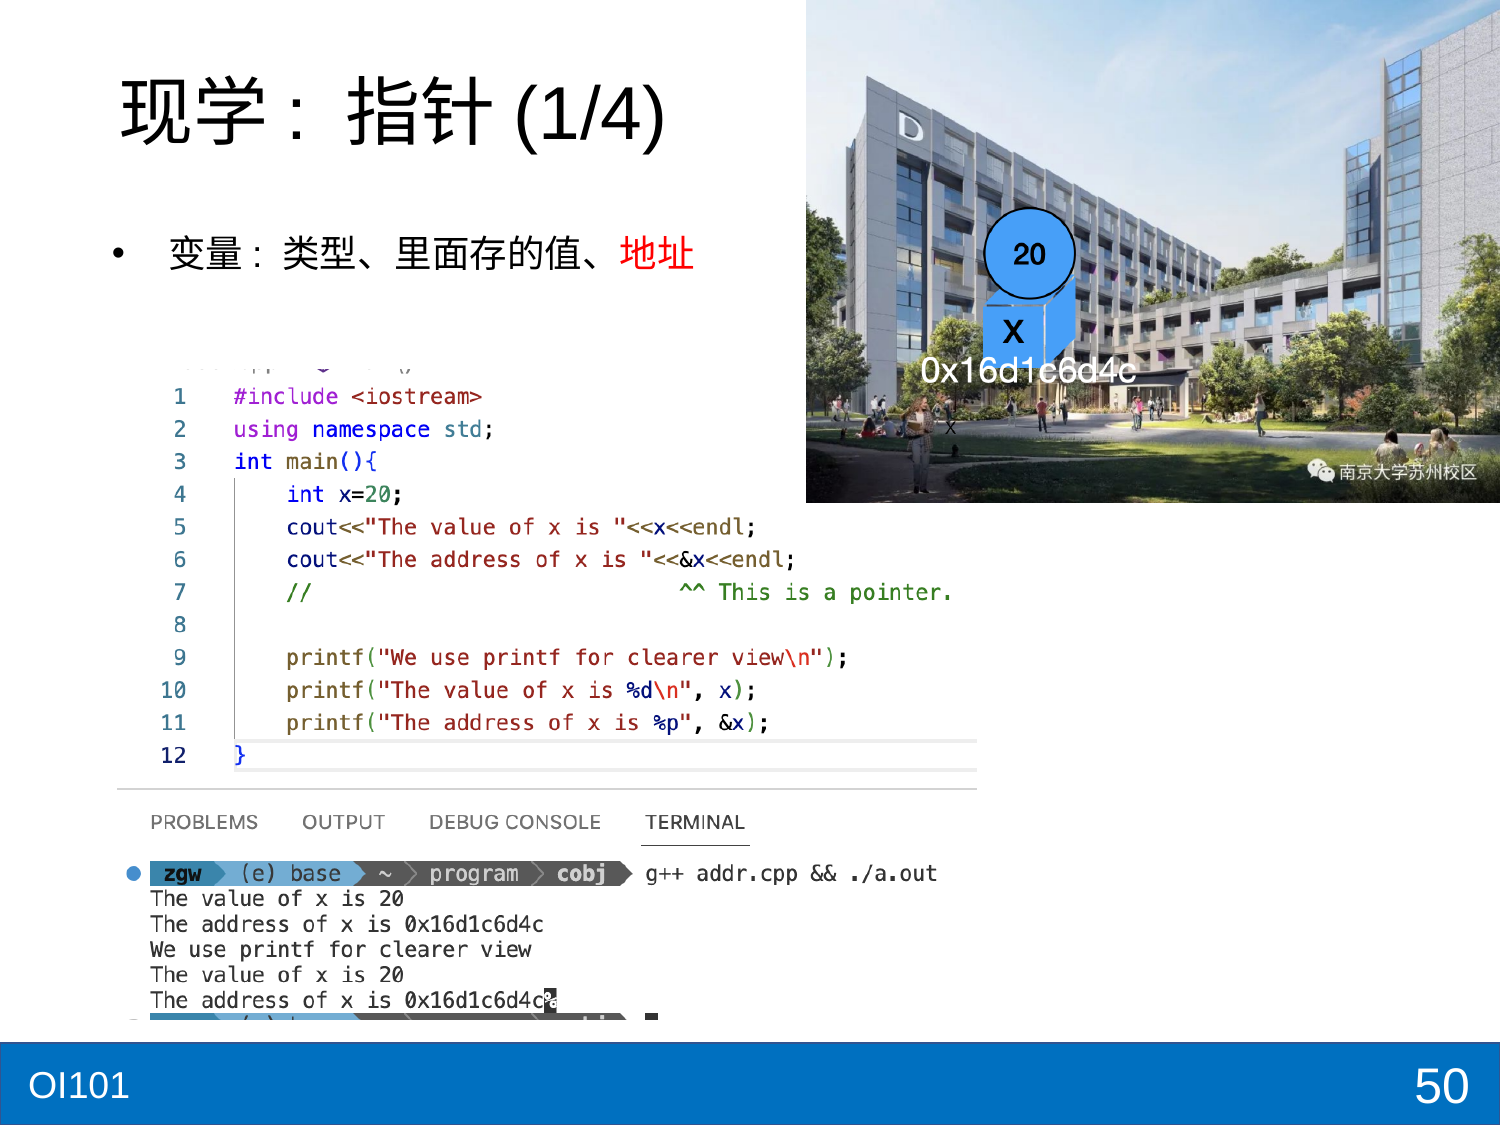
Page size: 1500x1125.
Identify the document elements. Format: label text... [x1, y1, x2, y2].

text_box 变量: 类型、里面存的值、地址 [97, 177, 710, 283]
picture [117, 0, 1500, 1020]
title 现学: 指针(1/4) [103, 59, 806, 171]
slide_number 50 [1147, 1054, 1485, 1114]
